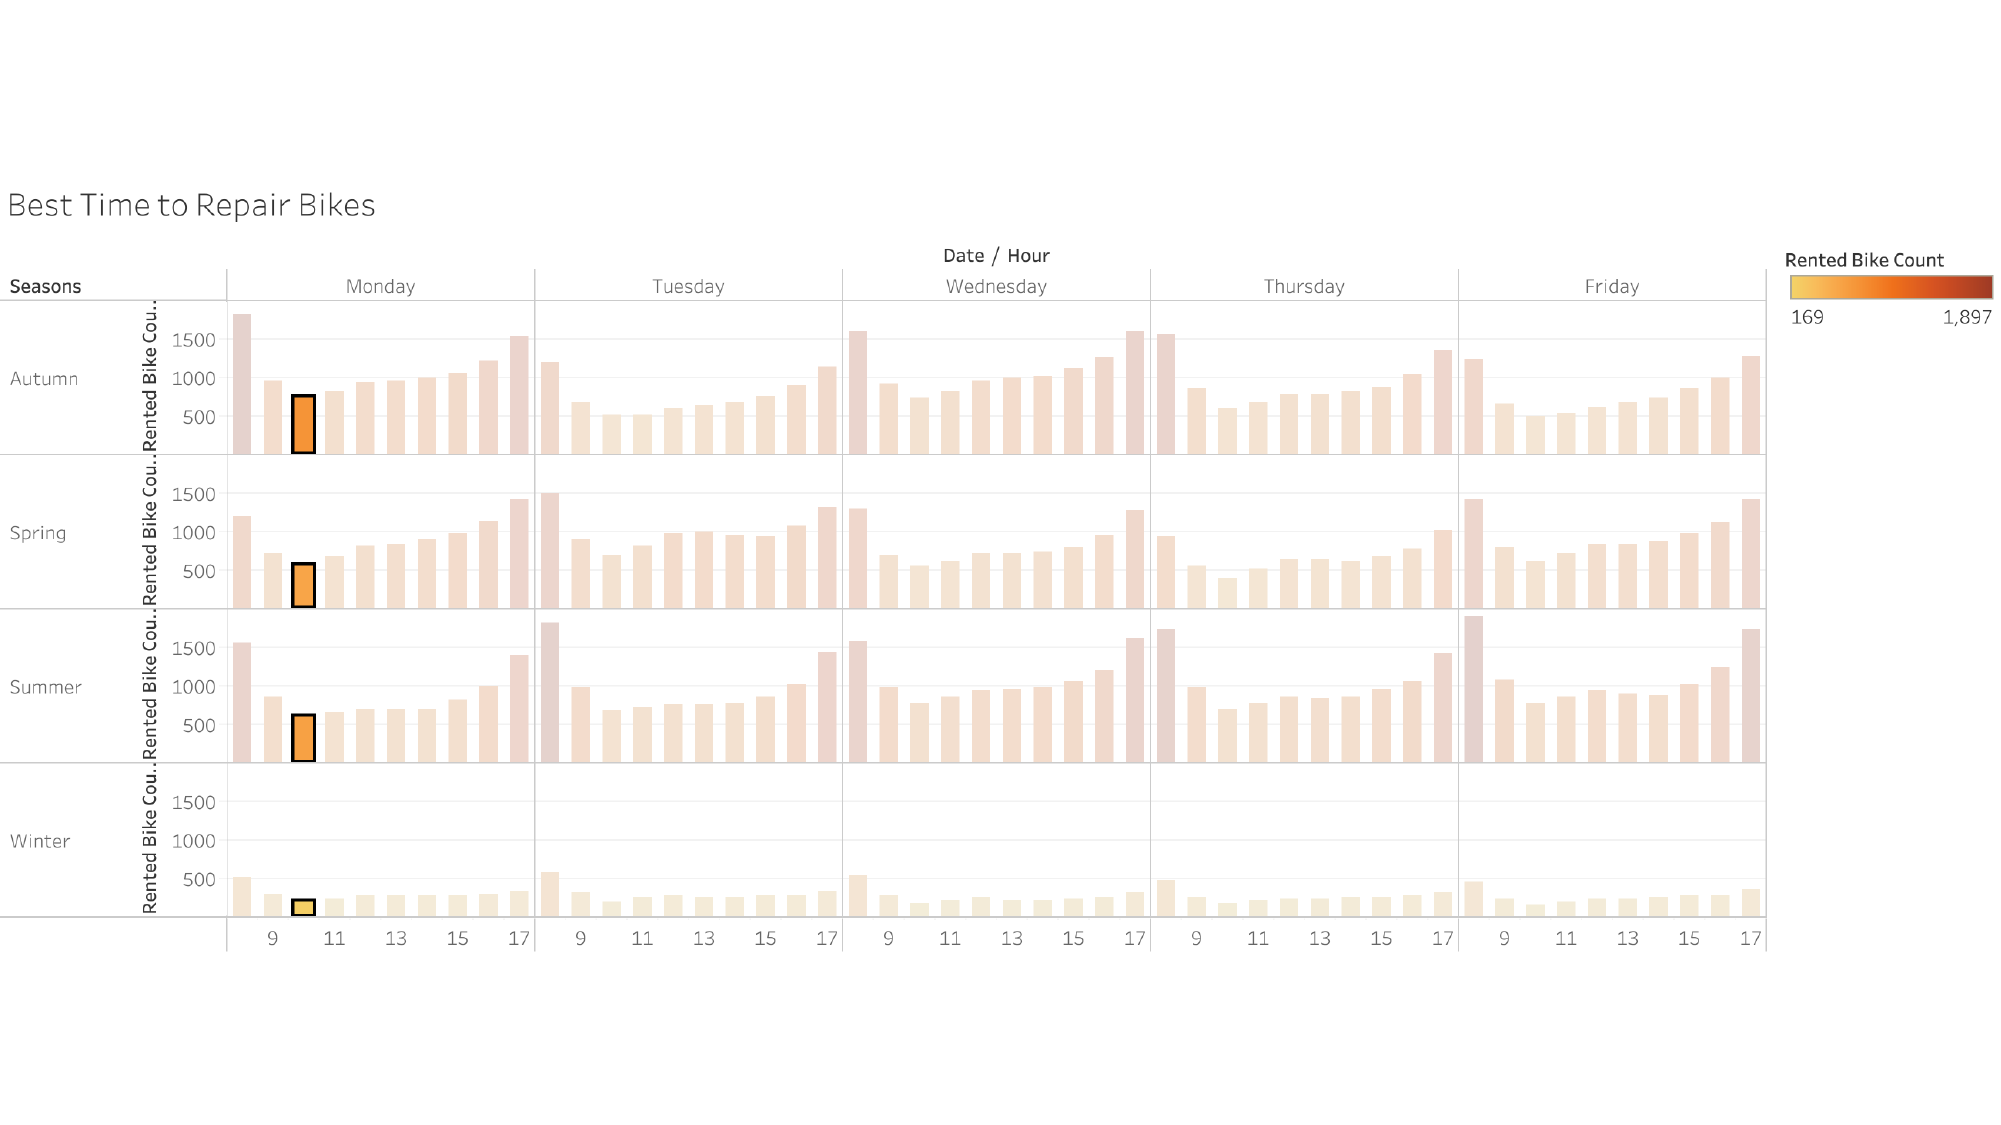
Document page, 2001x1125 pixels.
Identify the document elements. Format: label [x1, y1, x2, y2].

picture [0, 172, 2000, 952]
